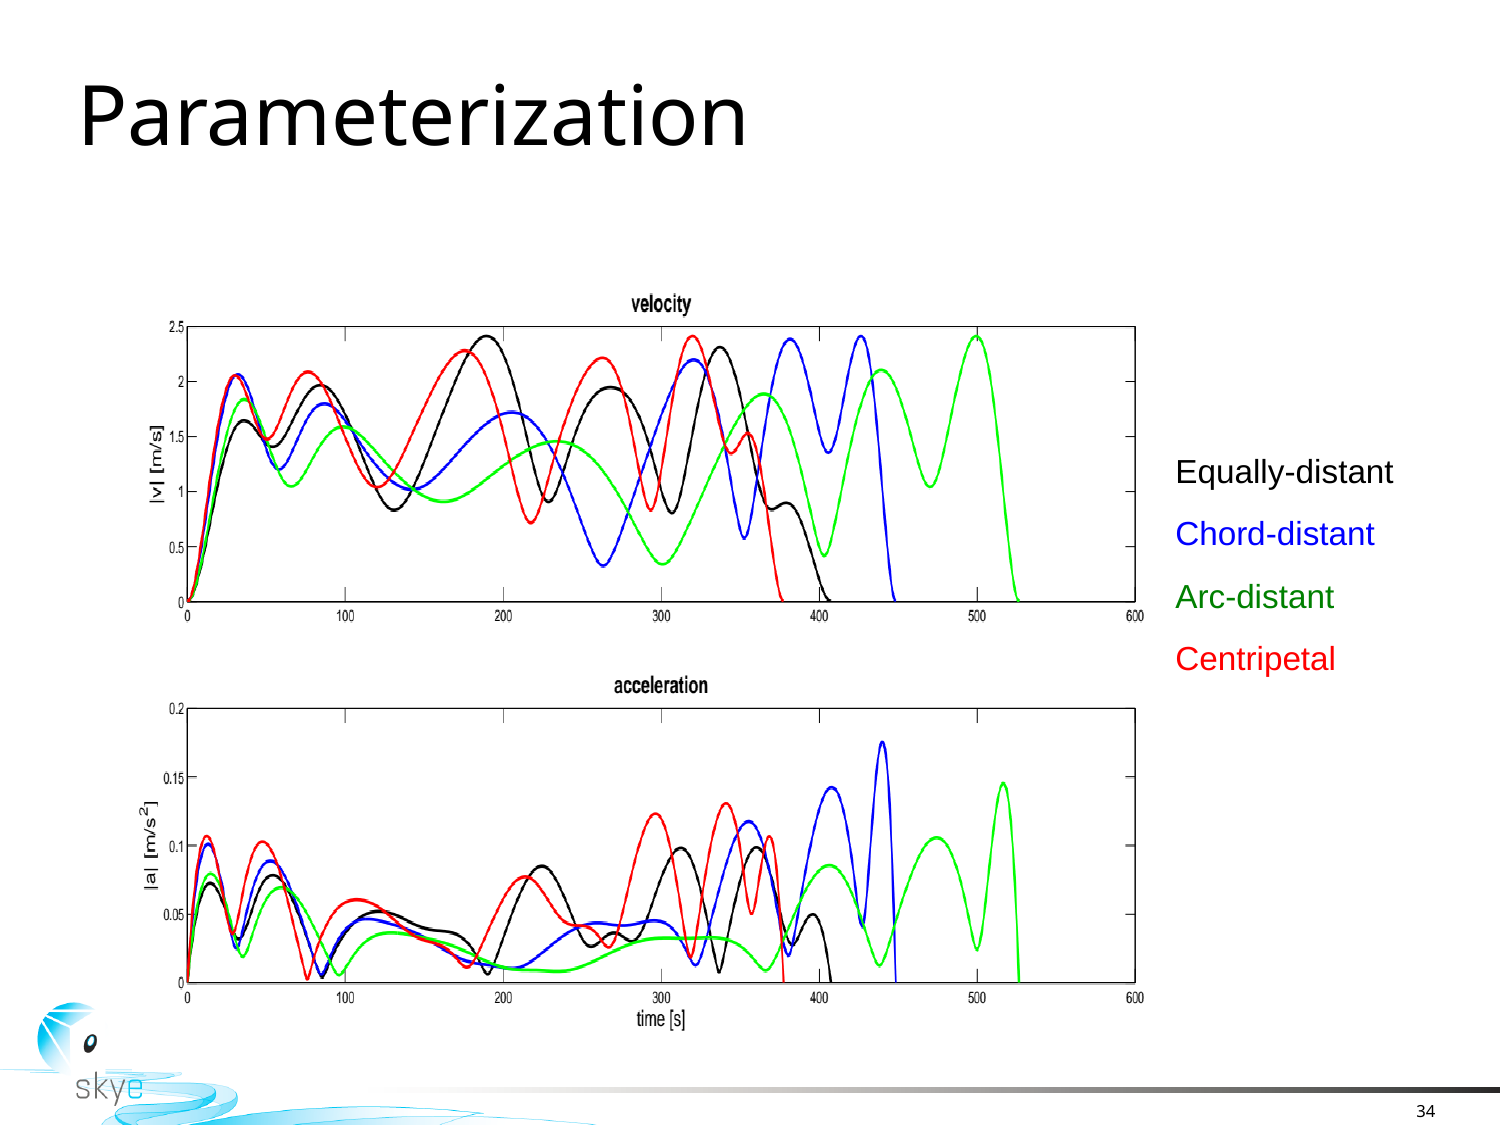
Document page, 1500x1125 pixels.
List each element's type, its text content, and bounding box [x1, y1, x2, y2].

slide_number 34 [1181, 1093, 1451, 1125]
text_box Equally-distant Chord-distant Arc-distant Centripetal [1161, 432, 1466, 685]
picture [0, 248, 1500, 1125]
title Parameterization [62, 44, 1005, 170]
